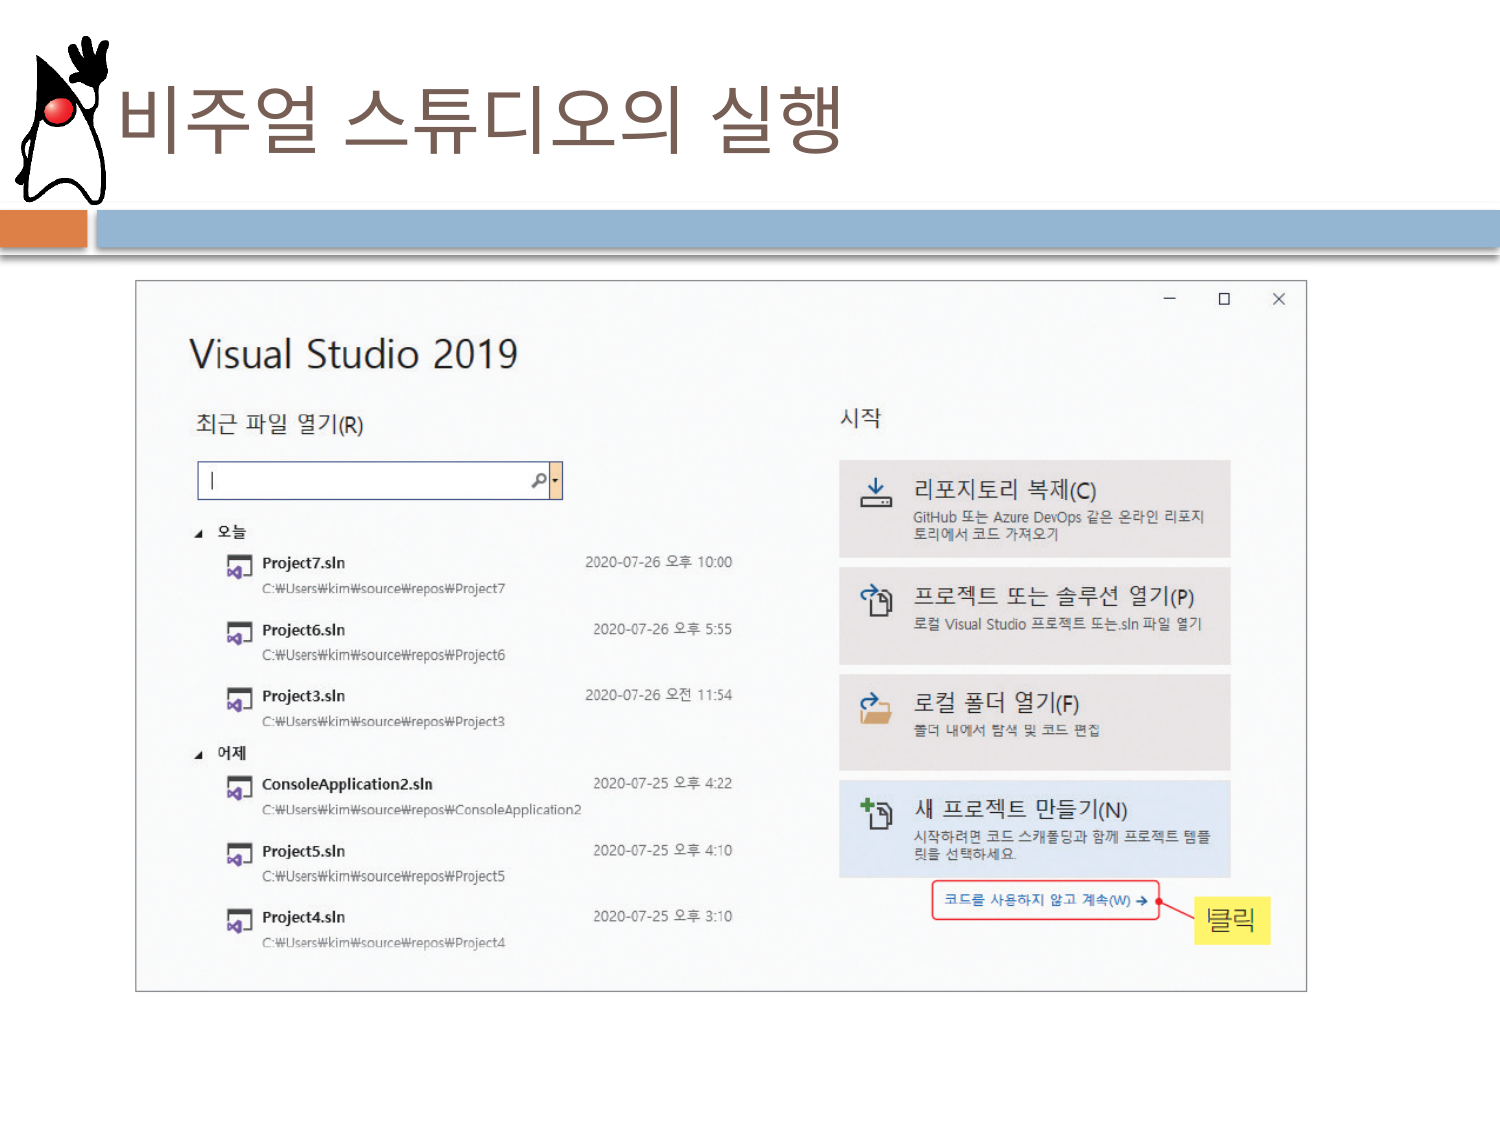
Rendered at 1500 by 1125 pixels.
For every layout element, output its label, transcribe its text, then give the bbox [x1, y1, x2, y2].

picture [15, 36, 109, 205]
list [119, 266, 1319, 1005]
title 비주얼 스튜디오의 실행 [100, 37, 1438, 200]
